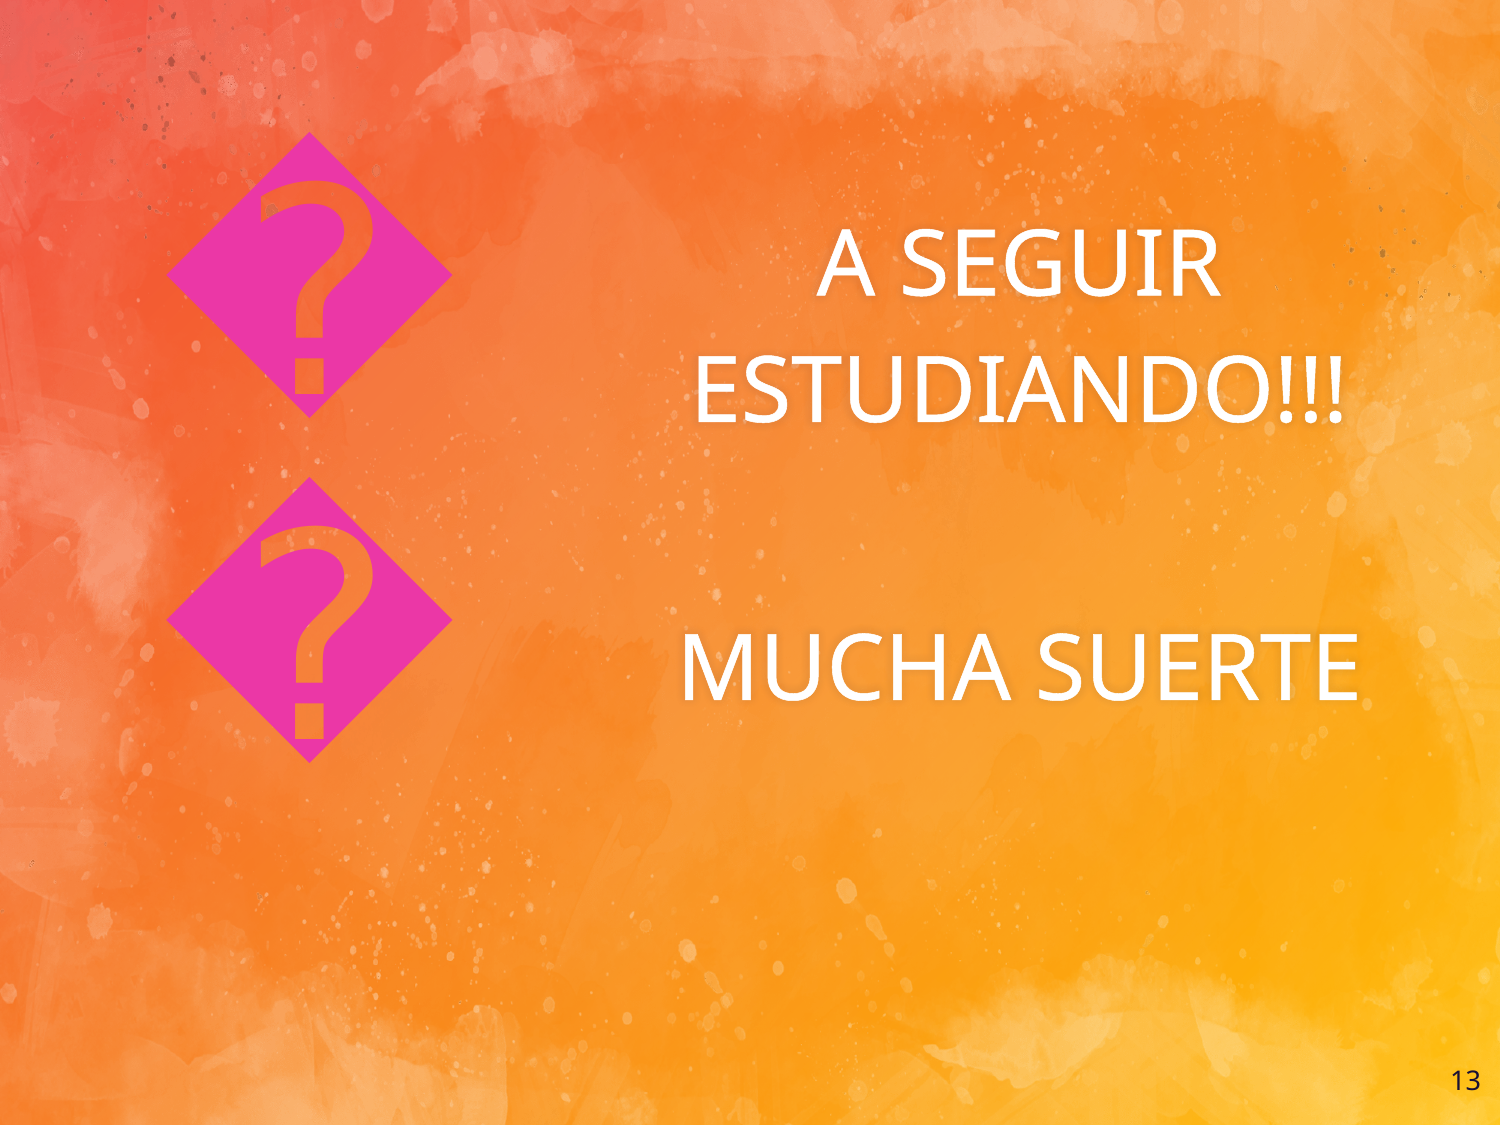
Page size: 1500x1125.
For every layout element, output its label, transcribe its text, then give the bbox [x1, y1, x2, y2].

slide_number 13 [1391, 1038, 1482, 1125]
text_box 😉 [147, 310, 384, 594]
list A SEGUIR ESTUDIANDO!!! MUCHA SUERTE [538, 187, 1500, 440]
